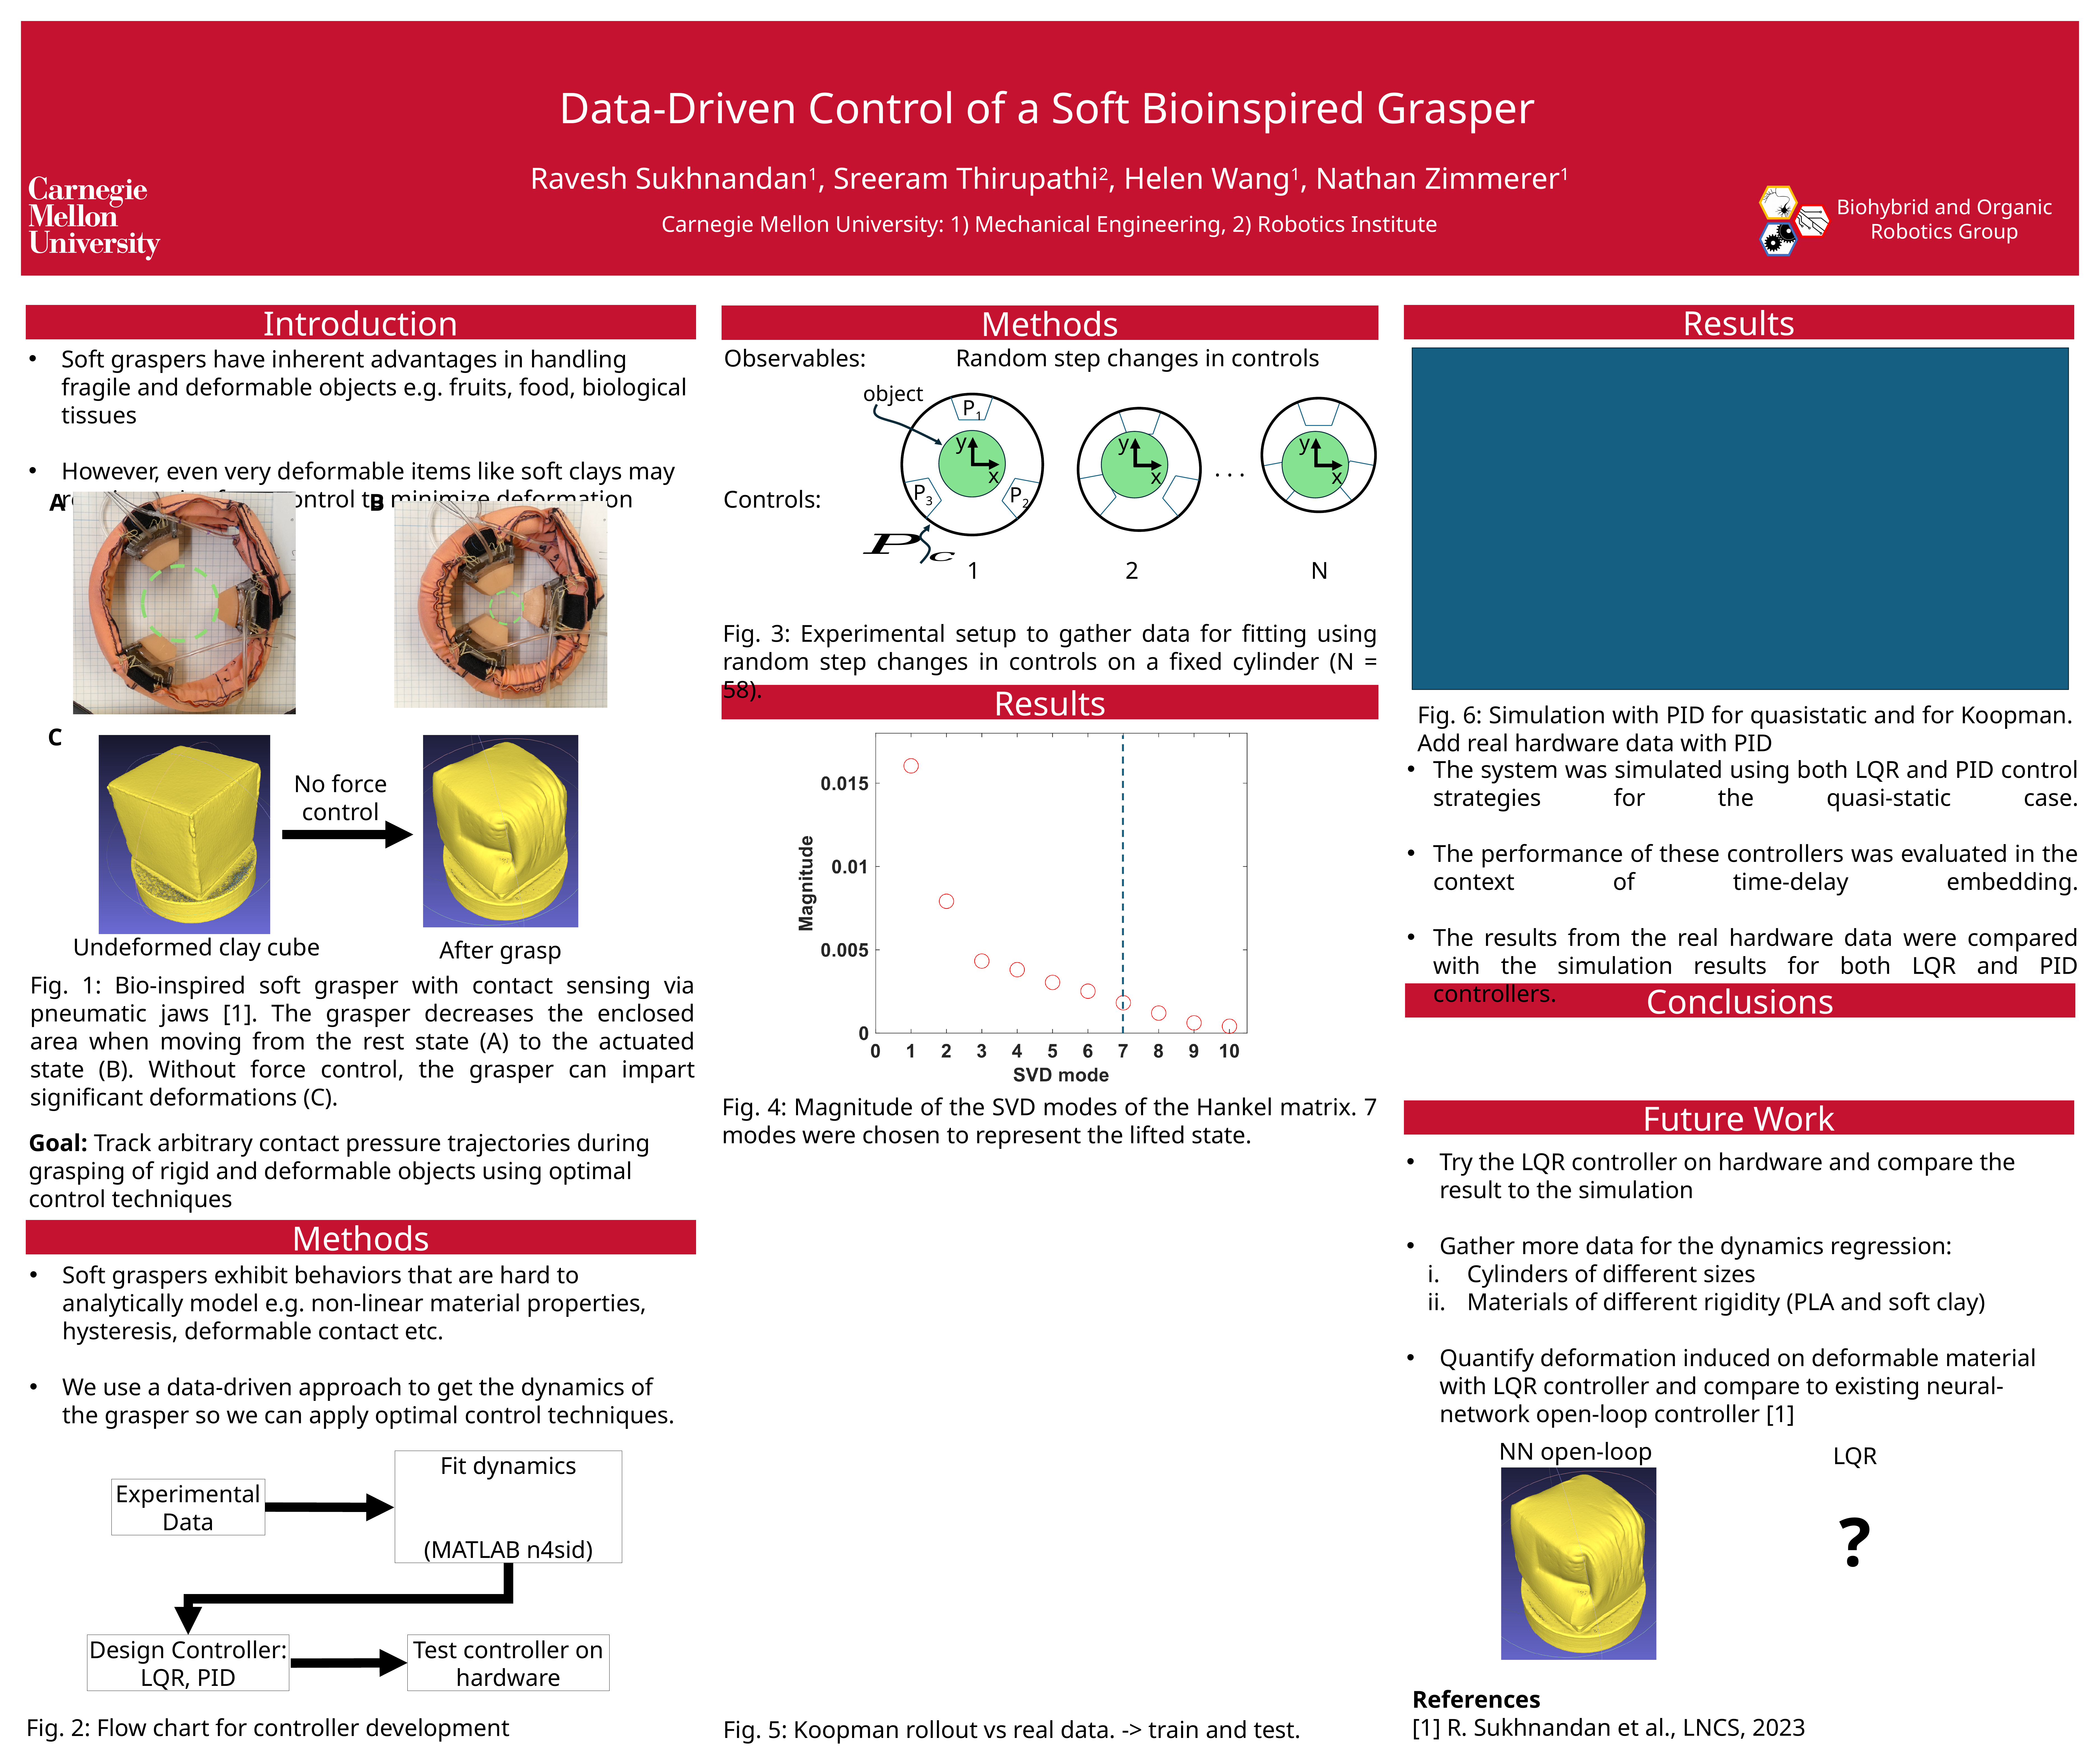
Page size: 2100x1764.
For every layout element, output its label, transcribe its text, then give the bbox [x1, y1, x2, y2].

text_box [394, 501, 607, 708]
text_box Soft graspers have inherent advantages in handling fragile and deformable objects e.g. fruits, food, biological tissues However, even very deformable items like soft clays may require active force control to minimize deformation [0, 342, 696, 514]
text_box [920, 535, 930, 564]
text_box [1137, 412, 1201, 481]
text_box Undeformed clay cube [73, 932, 738, 960]
text_box 1 [963, 553, 982, 586]
text_box Goal: Track arbitrary contact pressure trajectories during grasping of rigid and deformable objects using optimal control techniques [0, 1126, 696, 1214]
text_box B [369, 487, 395, 515]
text_box N [1306, 553, 1326, 586]
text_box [73, 491, 296, 715]
text_box object [859, 378, 1072, 408]
text_box Introduction [26, 305, 696, 339]
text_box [1297, 402, 1340, 426]
text_box Fig. 2: Flow chart for controller development [26, 1712, 312, 1741]
text_box NN open-loop [1490, 1436, 1661, 1465]
text_box A [49, 487, 75, 515]
text_box Design Controller: LQR, PID [87, 1635, 289, 1691]
text_box [1077, 411, 1178, 531]
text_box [312, 1663, 384, 1760]
text_box LQR [1770, 1441, 1940, 1469]
text_box Random step changes in controls [951, 341, 1349, 373]
text_box Results [722, 685, 1378, 719]
text_box x [1146, 461, 1163, 491]
text_box After grasp [430, 935, 571, 963]
text_box [874, 404, 902, 425]
text_box Soft graspers exhibit behaviors that are hard to analytically model e.g. non-linear material properties, hysteresis, deformable contact etc. We use a data-driven approach to get the dynamics of the grasper so we can apply optimal control techniques. [1, 1258, 697, 1430]
text_box Test controller on hardware [407, 1635, 610, 1691]
text_box [1261, 398, 1376, 512]
picture [1501, 1467, 1657, 1660]
text_box . . . [1210, 451, 1256, 483]
picture [99, 735, 270, 934]
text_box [1119, 411, 1161, 435]
text_box References [1] R. Sukhnandan et al., LNCS, 2023 [1412, 1684, 1994, 1740]
text_box Carnegie Mellon University: 1) Mechanical Engineering, 2) Robotics Institute [274, 208, 1759, 239]
text_box [1169, 505, 1190, 517]
text_box [1120, 408, 1158, 411]
text_box Results [1404, 305, 2074, 339]
text_box y [1295, 427, 1328, 456]
text_box Fig. 6: Simulation with PID for quasistatic and for Koopman. Add real hardware data with PID [1417, 700, 2074, 755]
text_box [902, 392, 1043, 535]
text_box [1158, 481, 1200, 505]
text_box Try the LQR controller on hardware and compare the result to the simulation Gather more data for the dynamics regression: Cylinders of different sizes Materials of different rigidity (PLA and soft clay) Quantify deformation induced on deformable material with LQR controller and compare to existing neural-network open-loop controller [1] [1378, 1145, 2074, 1429]
text_box Methods [722, 305, 1378, 340]
picture [794, 705, 1295, 1086]
text_box Future Work [1404, 1100, 2074, 1135]
text_box Fig. 5: Koopman rollout vs real data. -> train and test. [723, 1715, 1380, 1743]
text_box Fig. 2: Flow chart for controller development [384, 1712, 683, 1741]
picture [29, 176, 161, 260]
text_box Fig. 1: Bio-inspired soft grasper with contact sensing via pneumatic jaws [1]. The grasper decreases the enclosed area when moving from the rest state (A) to the actuated state (B). Without force control, the grasper can impart significant deformations (C). [30, 970, 696, 1110]
text_box Methods [26, 1220, 696, 1254]
text_box Ravesh Sukhnandan1, Sreeram Thirupathi2, Helen Wang1, Nathan Zimmerer1 [435, 158, 1665, 197]
text_box Data-Driven Control of a Soft Bioinspired Grasper [0, 79, 2095, 150]
text_box x [1327, 461, 1344, 491]
text_box C [48, 722, 73, 750]
text_box [20, 20, 2079, 79]
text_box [1078, 480, 1121, 503]
text_box Fig. 4: Magnitude of the SVD modes of the Hankel matrix. 7 modes were chosen to represent the lifted state. [722, 1092, 1378, 1148]
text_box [1332, 466, 1375, 490]
text_box [20, 150, 2079, 276]
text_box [1263, 466, 1305, 490]
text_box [312, 1439, 384, 1663]
picture [423, 735, 578, 928]
text_box The system was simulated using both LQR and PID control strategies for the quasi-static case. The performance of these controllers was evaluated in the context of time-delay embedding. The results from the real hardware data were compared with the simulation results for both LQR and PID controllers. [1407, 755, 2079, 1035]
text_box Conclusions [1405, 983, 1407, 1018]
text_box Experimental Data [111, 1479, 265, 1535]
text_box No force control [291, 769, 391, 825]
text_box Biohybrid and Organic Robotics Group [1832, 192, 2061, 245]
text_box [1412, 347, 2069, 690]
text_box y [1114, 427, 1147, 456]
text_box ? [1770, 1499, 1940, 1580]
text_box Fig. 3: Experimental setup to gather data for fitting using random step changes in controls on a fixed cylinder (N = 58). [723, 619, 1378, 703]
text_box 2 [1121, 553, 1140, 586]
picture [1759, 185, 1832, 256]
